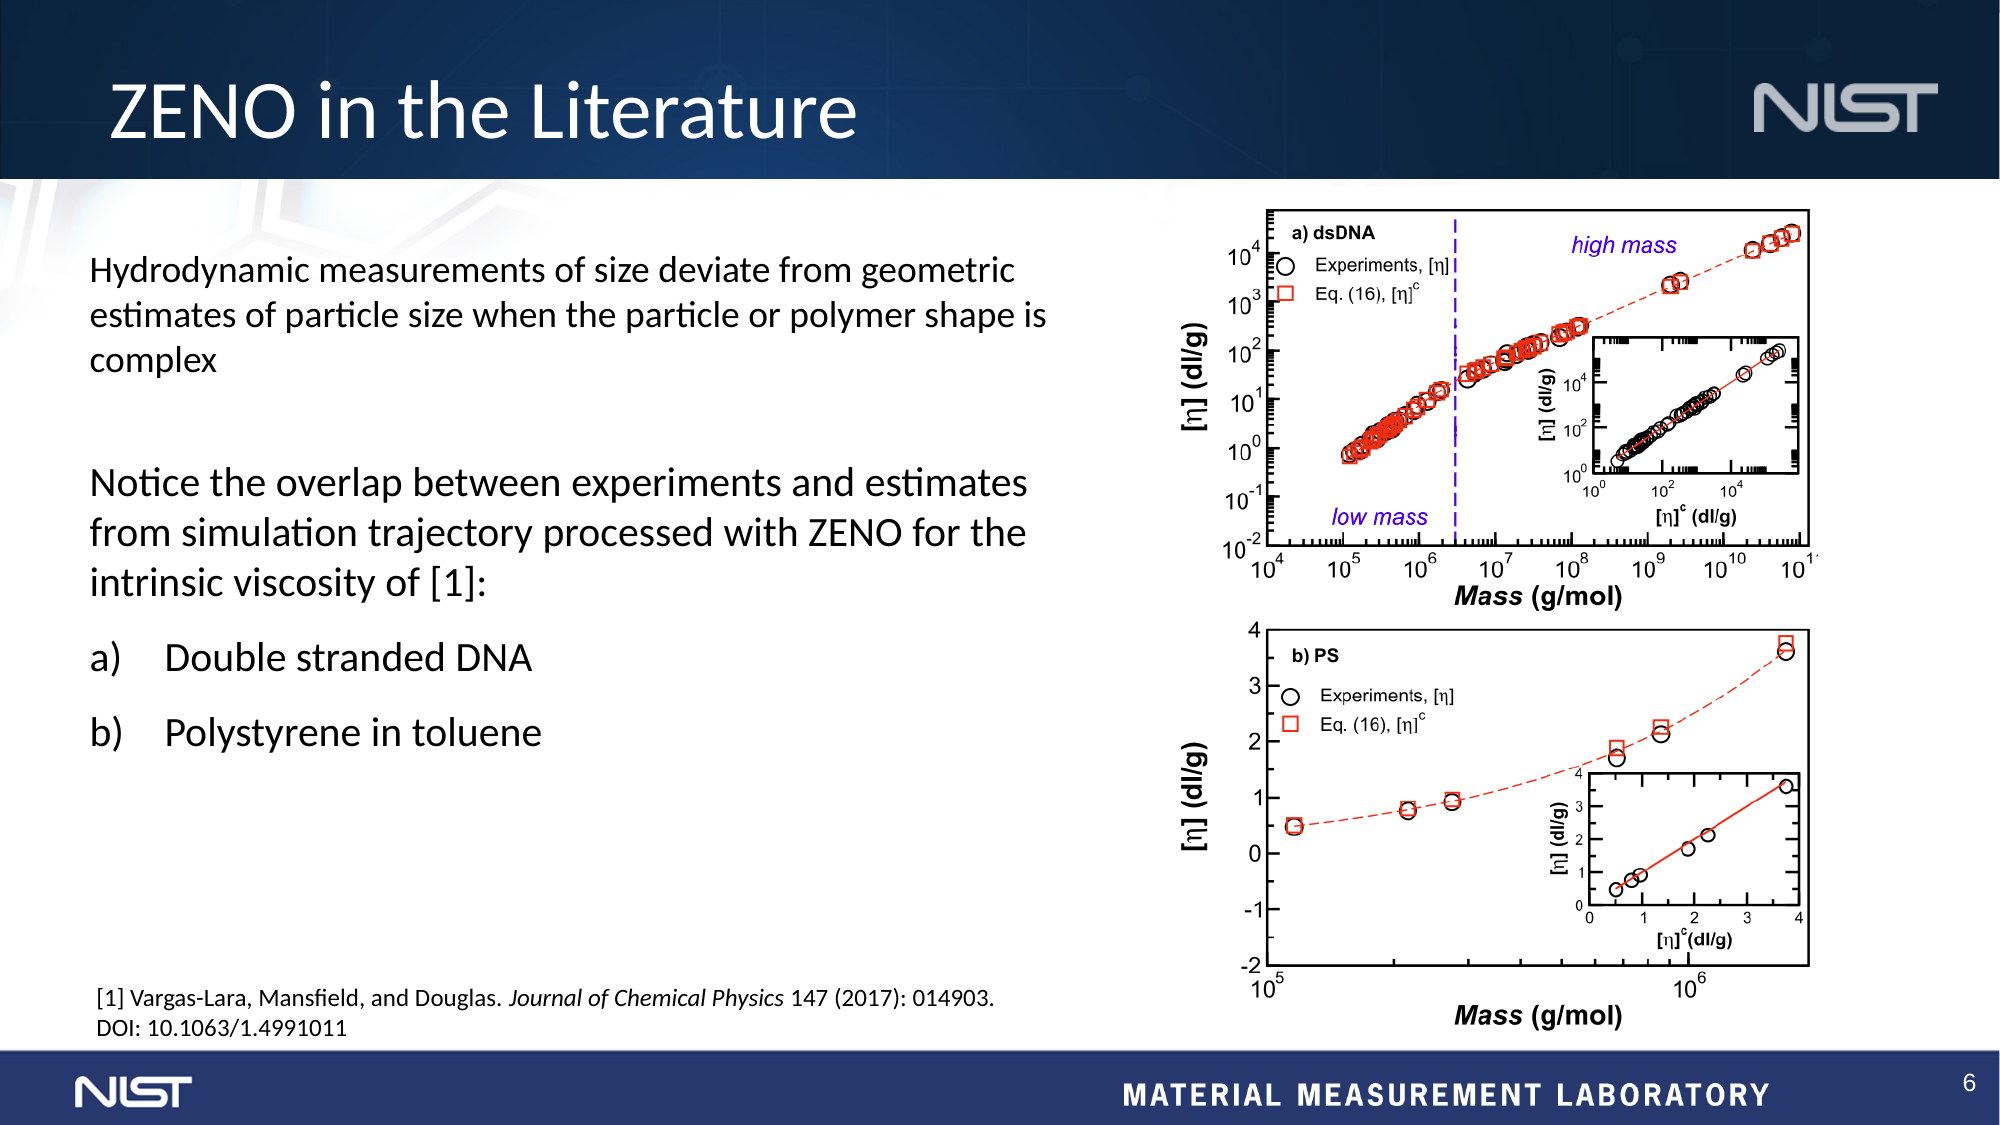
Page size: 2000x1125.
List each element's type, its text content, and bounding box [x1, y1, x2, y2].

picture [0, 0, 2000, 1125]
slide_number 6 [1816, 1051, 1992, 1112]
text_box Hydrodynamic measurements of size deviate from geometric estimates of particle size when the particle or polymer shape is complex Notice the overlap between experiments and estimates from simulation trajectory processed with ZENO for the intrinsic viscosity of [1]: Double stranded DNA Polystyrene in toluene [74, 237, 1123, 763]
text_box [1] Vargas-Lara, Mansfield, and Douglas. Journal of Chemical Physics 147 (2017): 014903. DOI: 10.1063/1.4991011 [81, 974, 1075, 1049]
title ZENO in the Literature [94, 0, 1819, 214]
